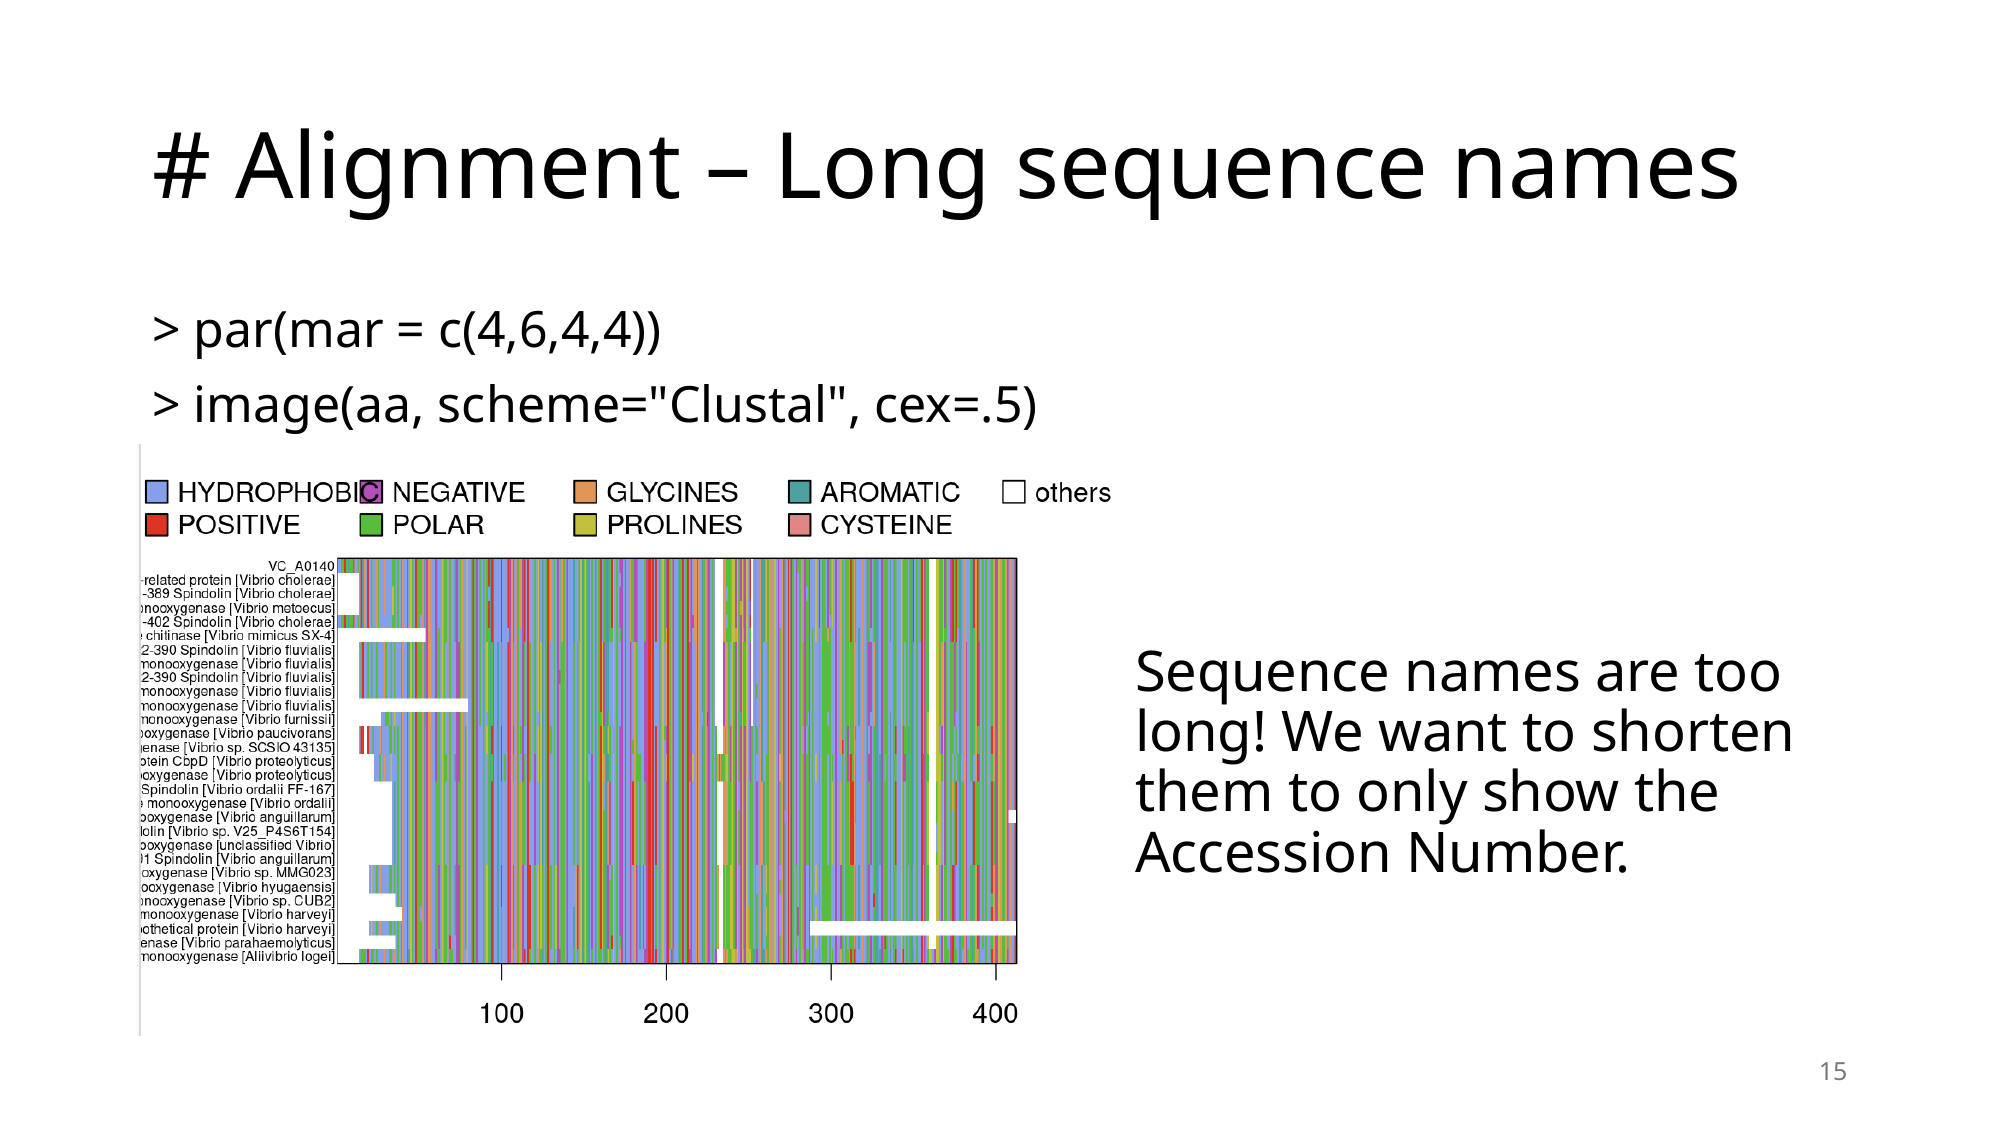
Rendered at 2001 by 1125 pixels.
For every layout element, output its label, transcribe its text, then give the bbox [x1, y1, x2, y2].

title # Alignment – Long sequence names [137, 59, 1863, 278]
text_box > par(mar = c(4,6,4,4)) > image(aa, scheme="Clustal", cex=.5) [137, 296, 1085, 365]
picture [136, 444, 1121, 1037]
slide_number 15 [1412, 1042, 1863, 1103]
list Sequence names are too long! We want to shorten them to only show the Accession Number. [1121, 635, 1862, 892]
